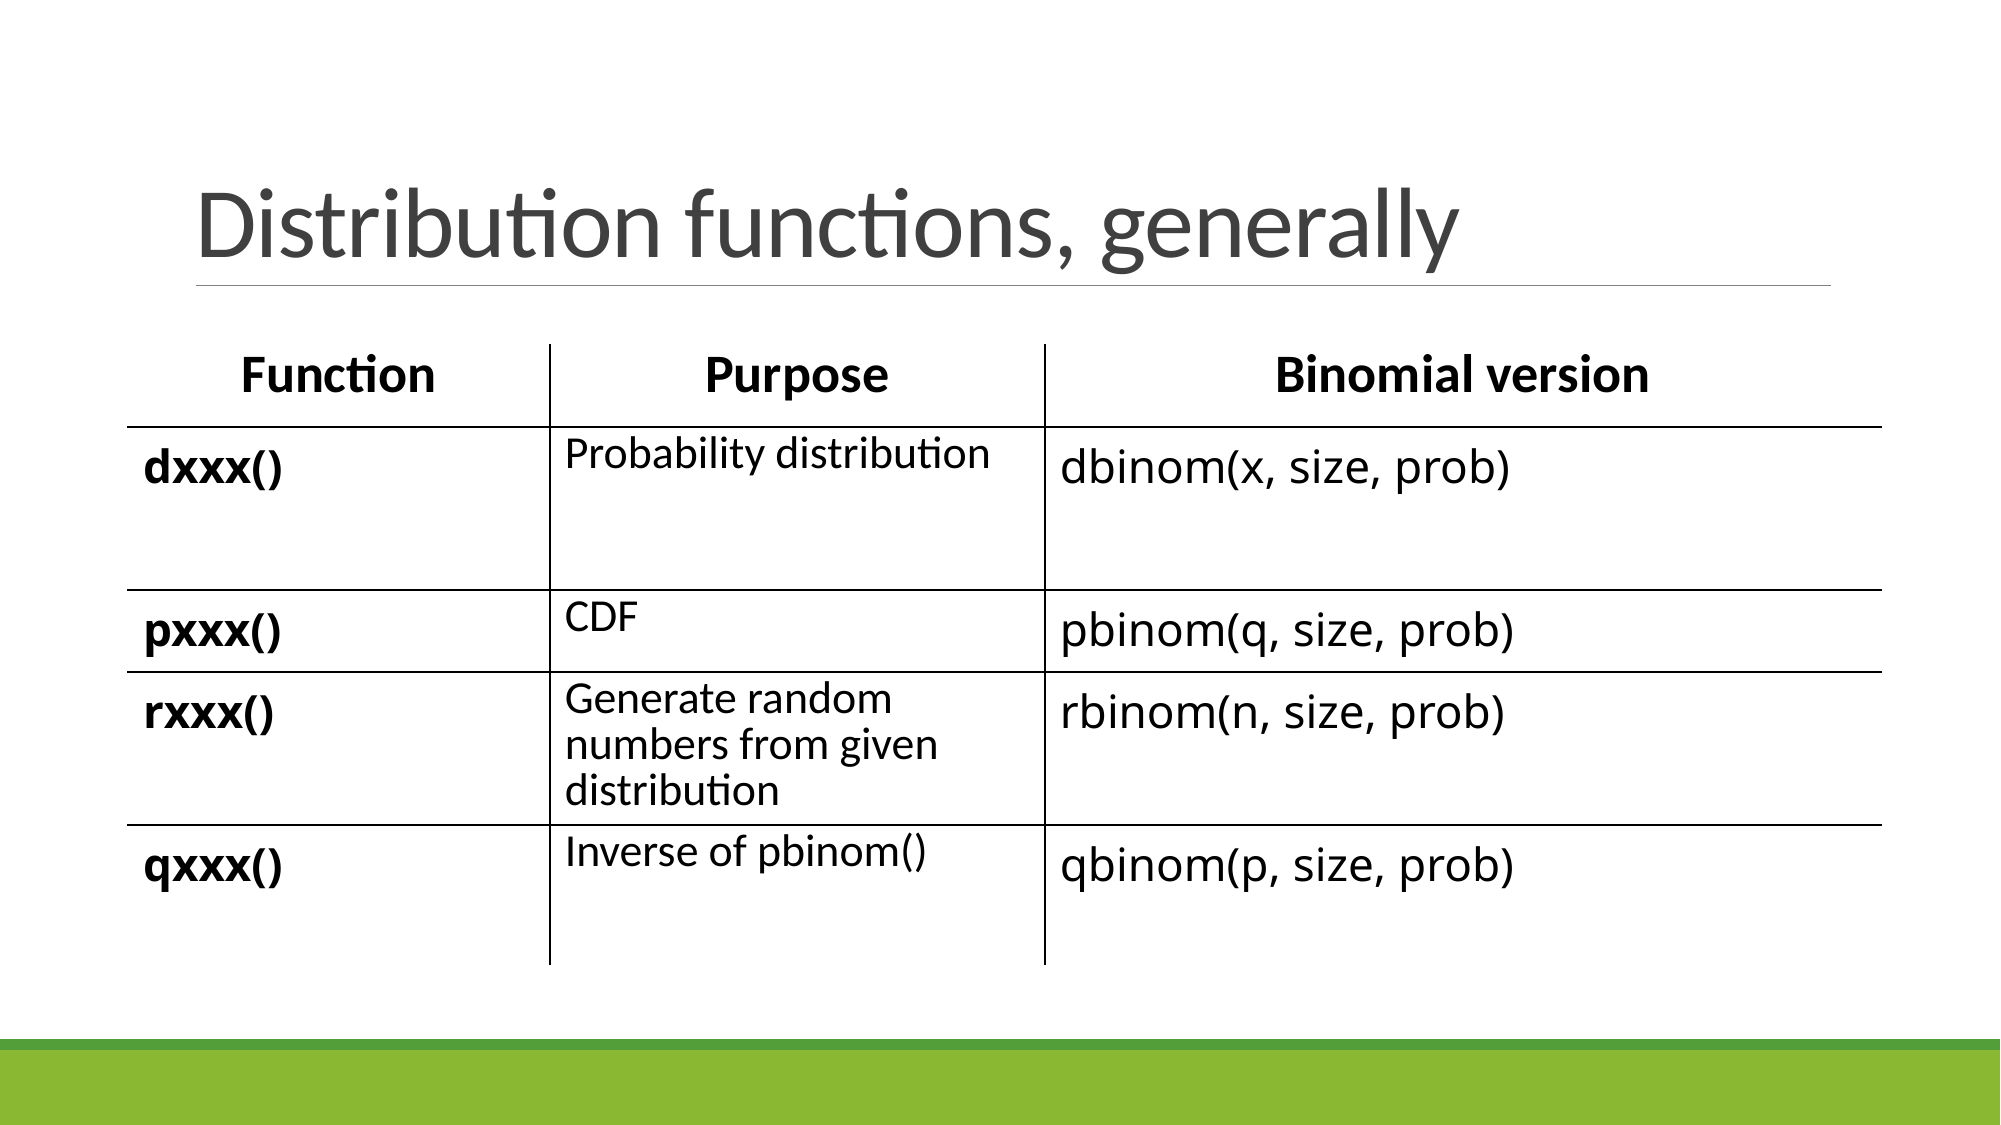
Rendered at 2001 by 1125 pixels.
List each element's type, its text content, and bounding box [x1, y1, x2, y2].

table_cell dbinom(x, size, prob) [1046, 428, 1882, 589]
table_cell qxxx() [129, 826, 549, 965]
table_cell pbinom(q, size, prob) [1046, 591, 1882, 671]
table_cell pxxx() [129, 591, 549, 671]
table_cell rxxx() [129, 673, 549, 824]
table_cell Inverse of pbinom() [551, 826, 1044, 965]
table_header Function [129, 345, 549, 426]
table_cell Generate random numbers from given distribution [551, 673, 1044, 824]
table_cell rbinom(n, size, prob) [1046, 673, 1882, 824]
table_cell dxxx() [129, 428, 549, 589]
table_cell CDF [551, 591, 1044, 671]
table_cell Probability distribution [551, 428, 1044, 589]
table_cell qbinom(p, size, prob) [1046, 826, 1882, 965]
title Distribution functions, generally [180, 47, 1830, 285]
table_header Binomial version [1046, 345, 1882, 426]
table_header Purpose [551, 345, 1044, 426]
